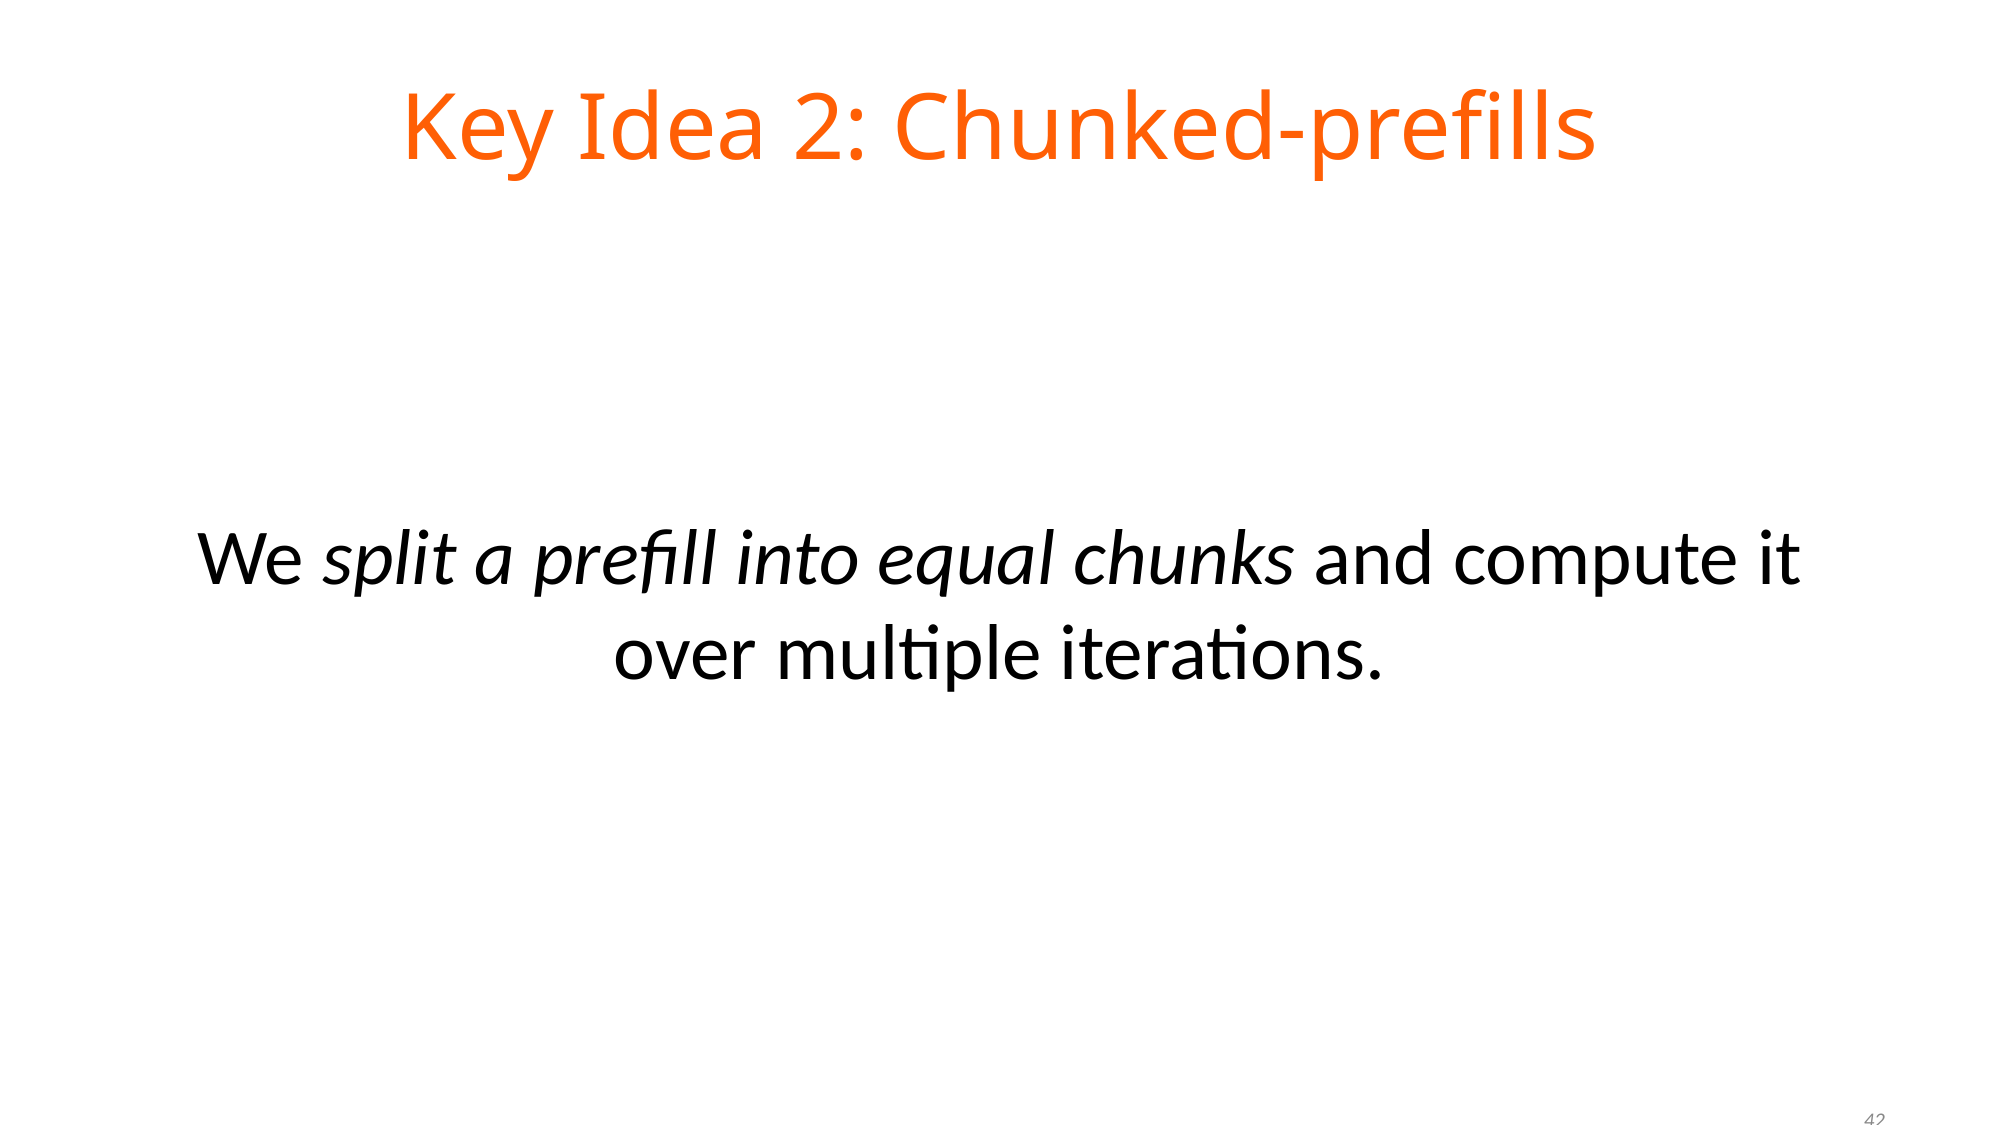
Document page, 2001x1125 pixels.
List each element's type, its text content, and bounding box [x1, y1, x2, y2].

list We split a prefill into equal chunks and compute it over multiple iterations. [99, 495, 1900, 759]
slide_number ‹#› [1433, 1099, 1900, 1125]
title Key Idea 2: Chunked-prefills [0, 29, 2000, 217]
